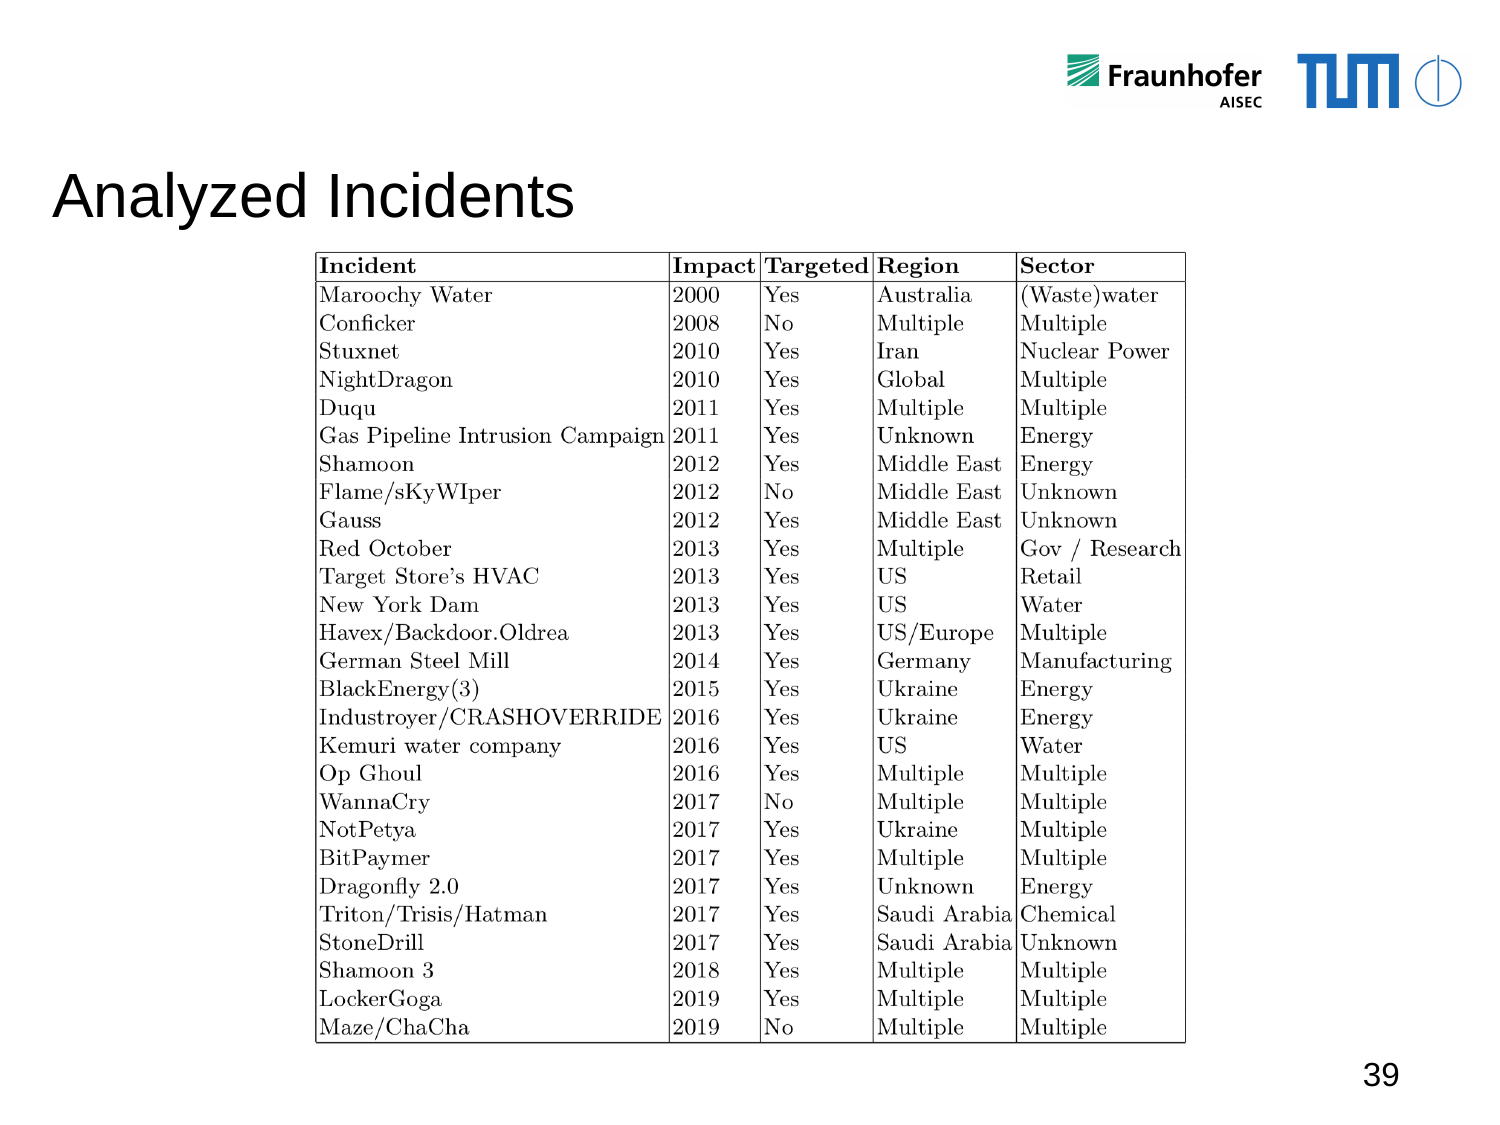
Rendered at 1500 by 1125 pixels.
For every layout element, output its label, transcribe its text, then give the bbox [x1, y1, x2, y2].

text_box 39 [1362, 1047, 1500, 1094]
picture [1066, 53, 1263, 109]
title Analyzed Incidents [52, 162, 1449, 231]
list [306, 241, 1194, 1049]
picture [1296, 53, 1472, 109]
